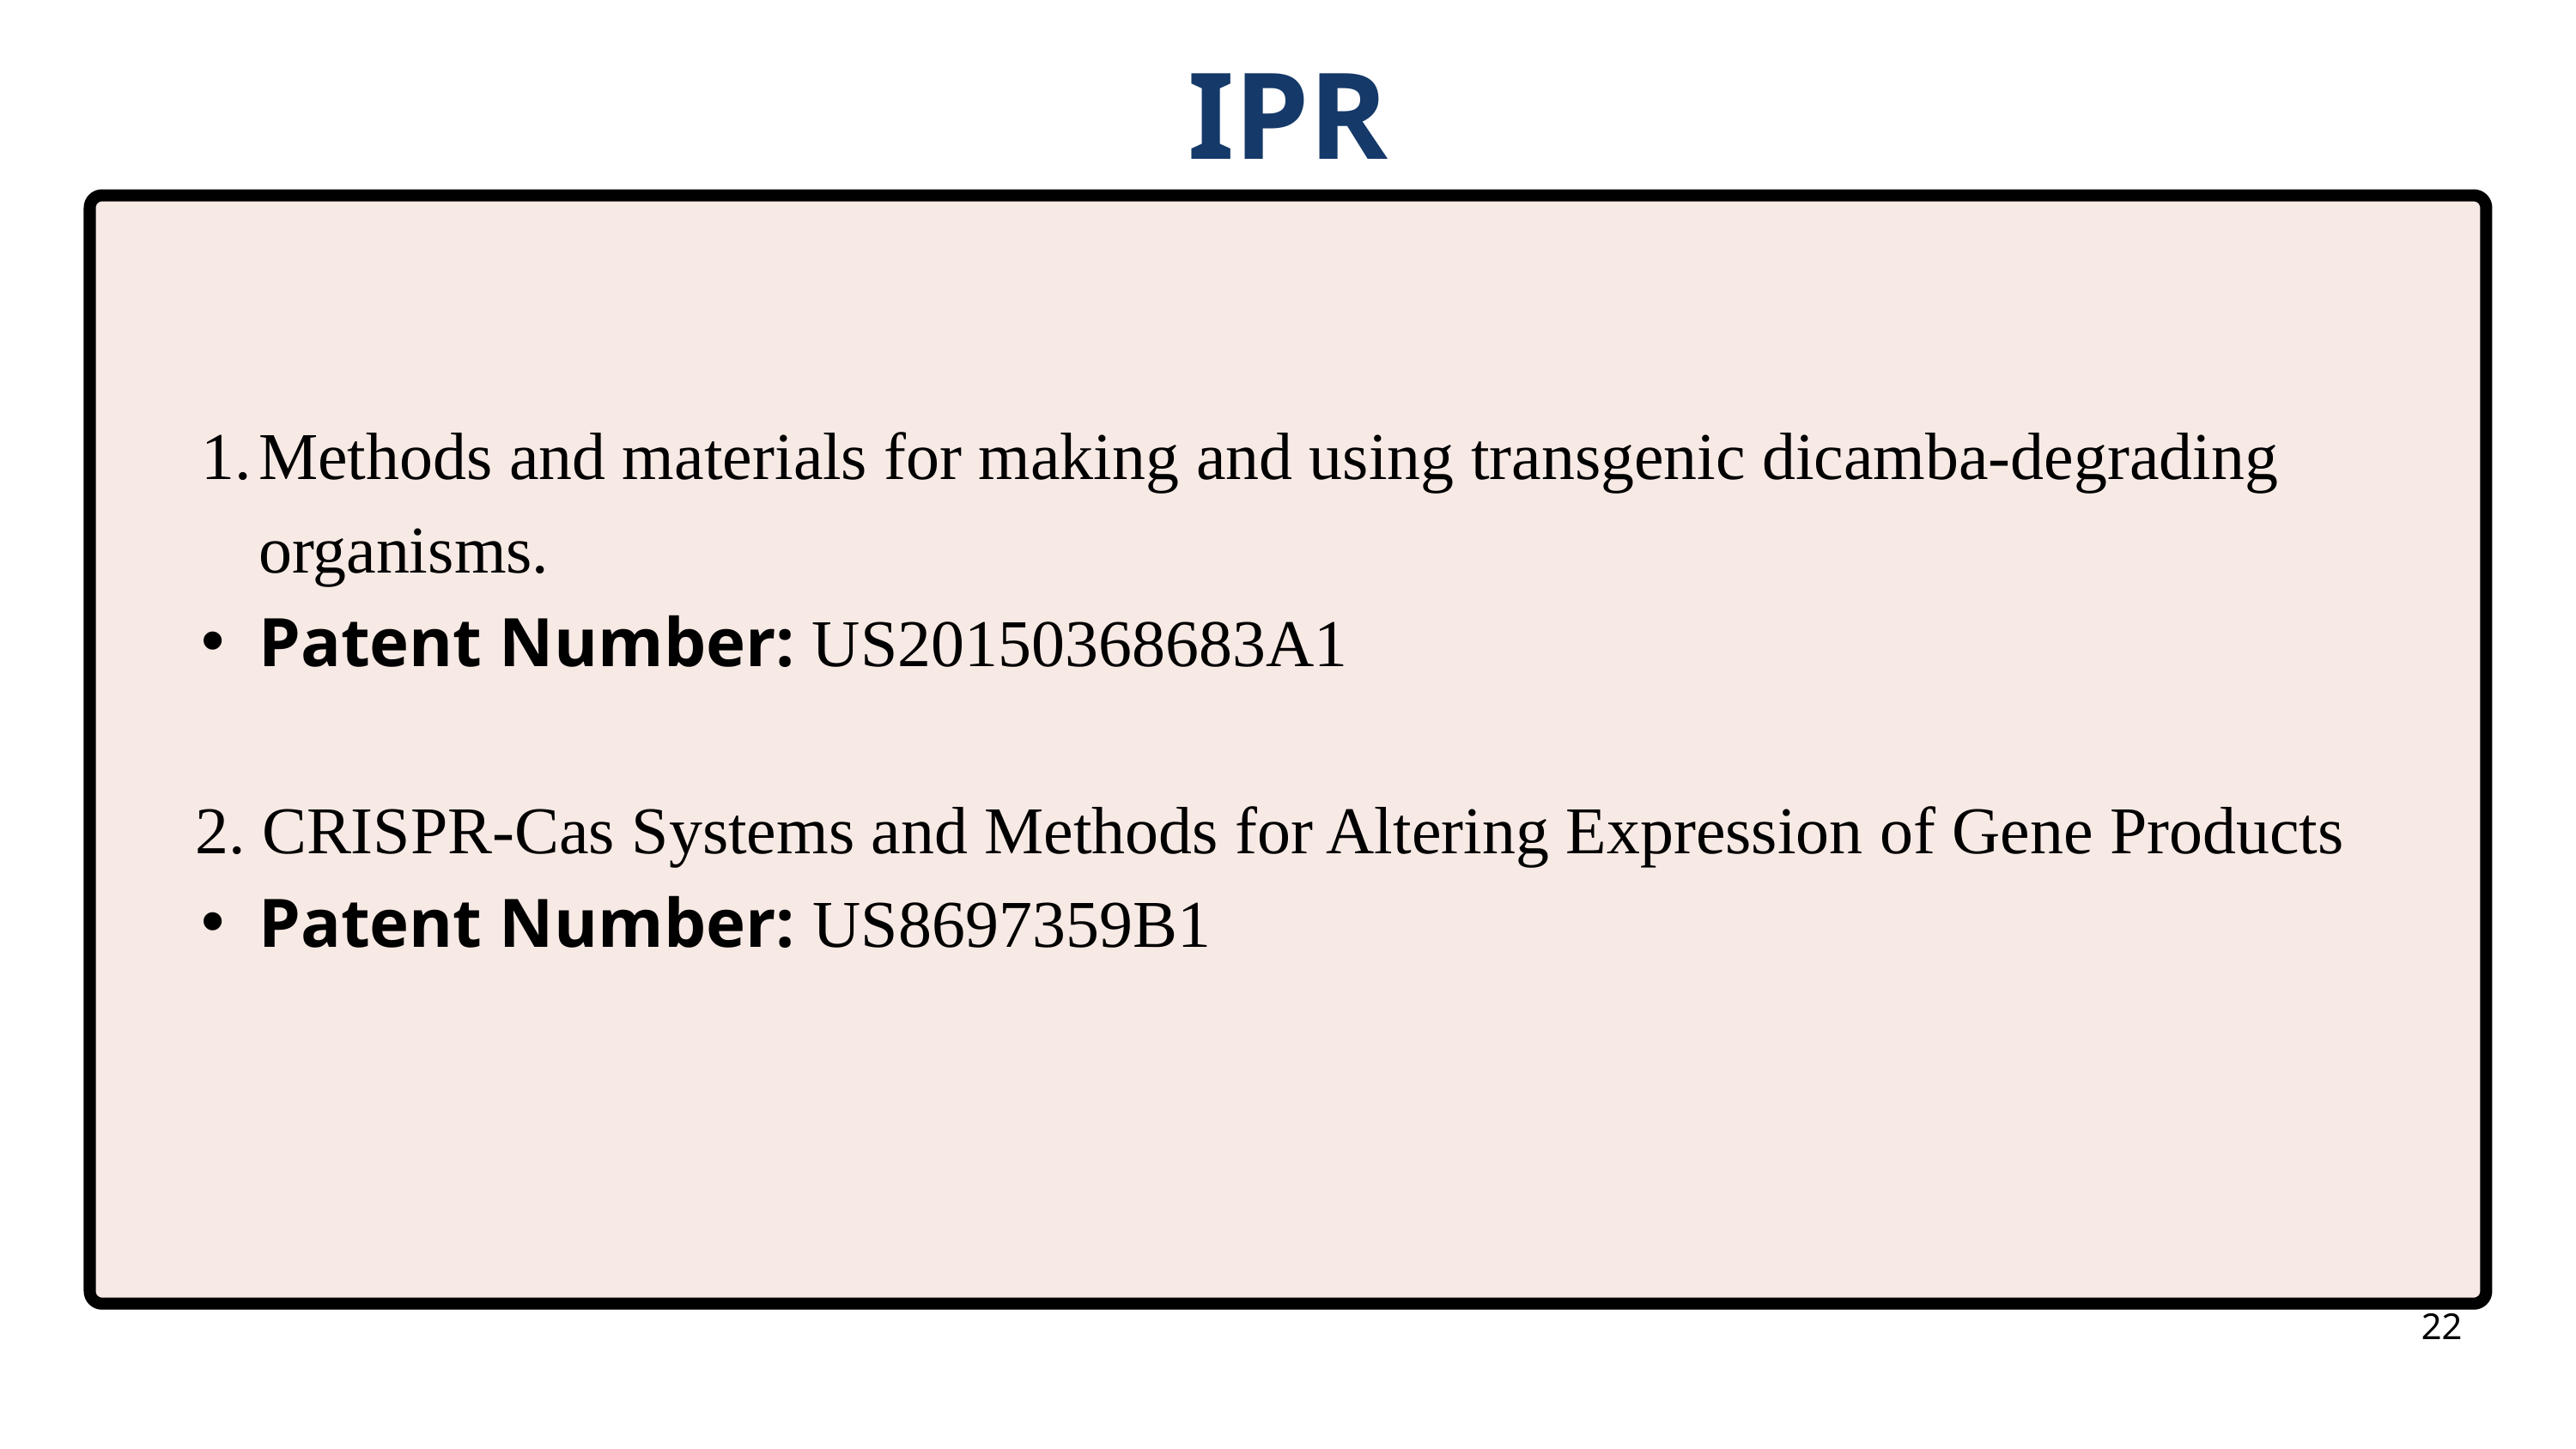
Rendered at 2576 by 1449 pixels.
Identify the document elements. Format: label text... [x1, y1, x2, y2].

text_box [89, 195, 2487, 1304]
text_box IPR [1182, 15, 1394, 184]
text_box 22 [2421, 1313, 2463, 1348]
